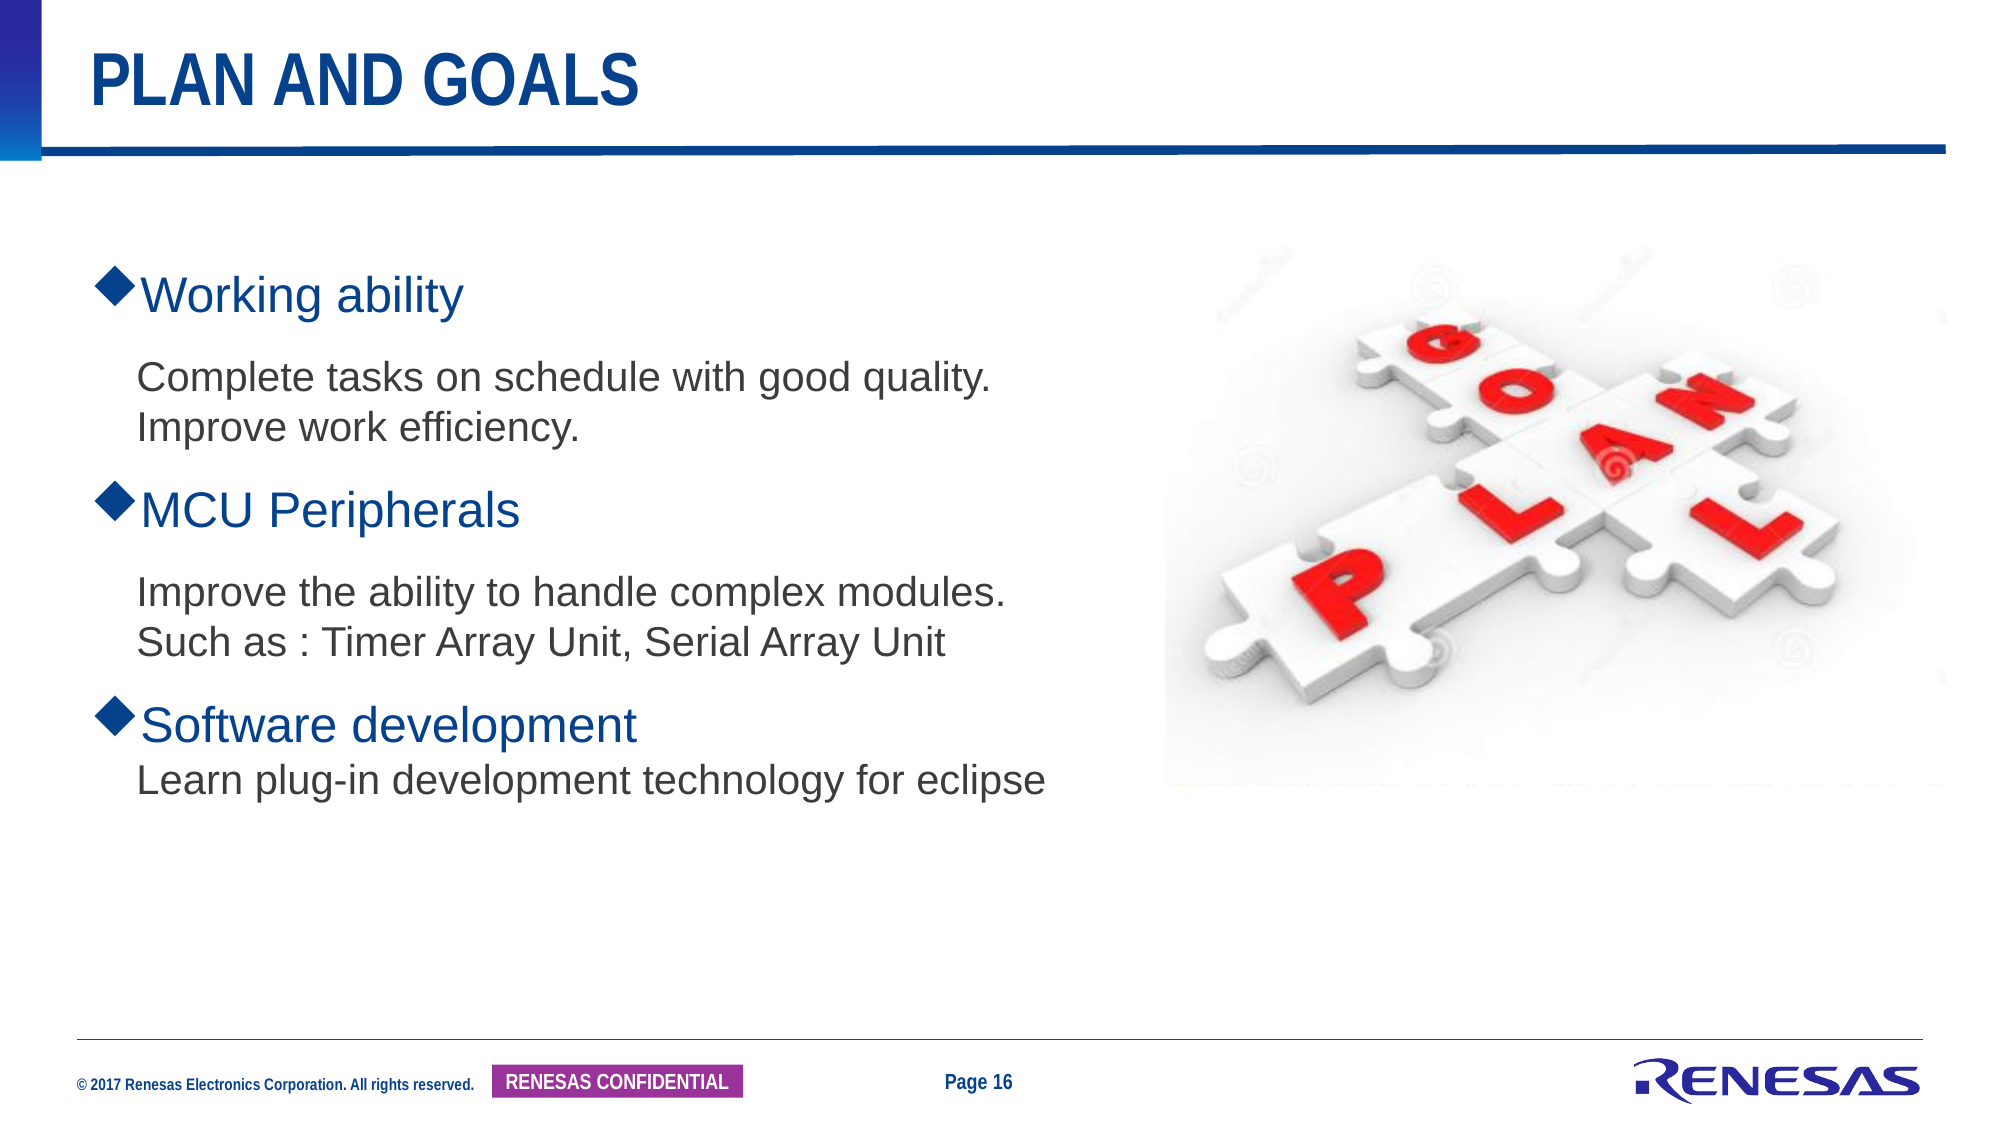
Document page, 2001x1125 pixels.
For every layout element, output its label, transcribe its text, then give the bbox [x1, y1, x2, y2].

title plan and goals [75, 0, 1448, 183]
slide_number Page 16 [944, 1067, 1056, 1095]
picture [0, 0, 42, 161]
picture [1631, 1056, 1923, 1106]
text_box Working ability Complete tasks on schedule with good quality. Improve work efficiency. MCU Peripherals Improve the ability to handle complex modules. Such as : Timer Array Unit, Serial Array Unit Software development Learn plug-in development technology for eclipse [75, 255, 1836, 811]
picture [1165, 184, 1947, 787]
